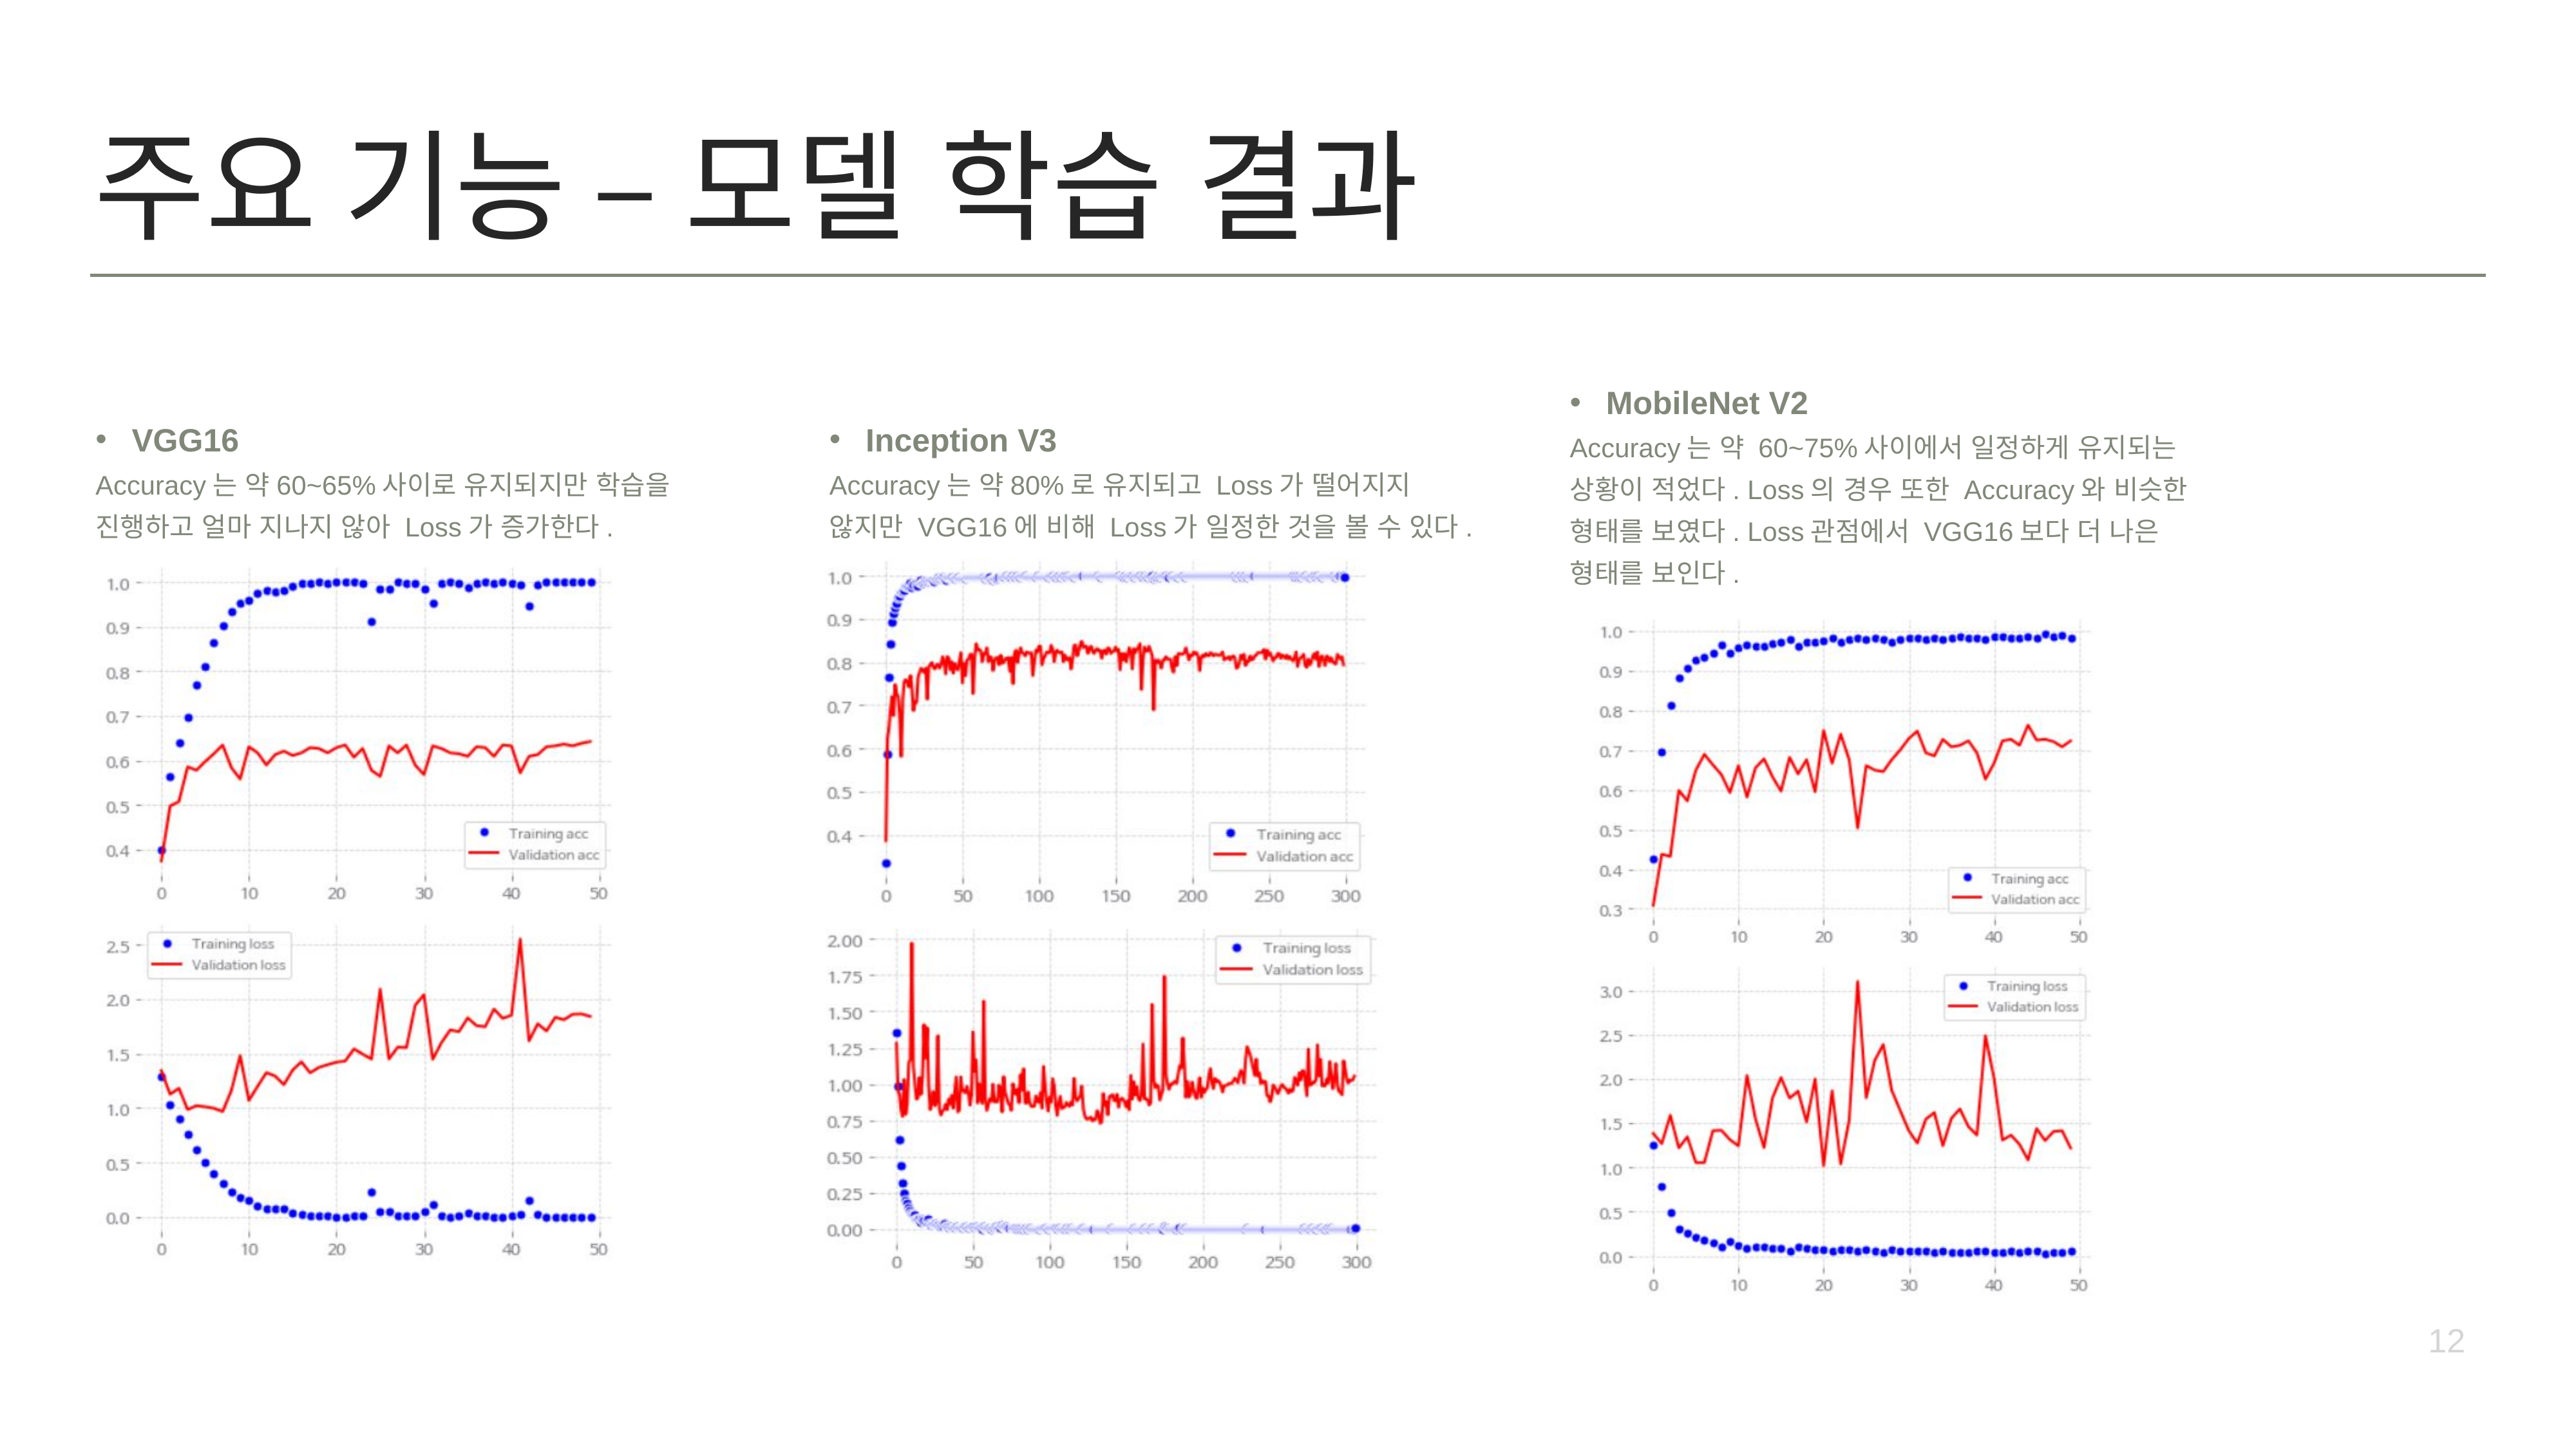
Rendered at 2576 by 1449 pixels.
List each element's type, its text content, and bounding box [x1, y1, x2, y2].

title 주요 기능 – 모델 학습 결과 [88, 104, 2555, 307]
slide_number 12 [2421, 1313, 2472, 1365]
text_box Inception V3 Accuracy는 약80%로 유지되고 Loss가 떨어지지 않지만 VGG16에 비해 Loss가 일정한 것을 볼 수 있다. [824, 402, 1484, 558]
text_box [90, 360, 750, 1281]
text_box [1564, 360, 2225, 1395]
picture [797, 558, 1539, 1281]
